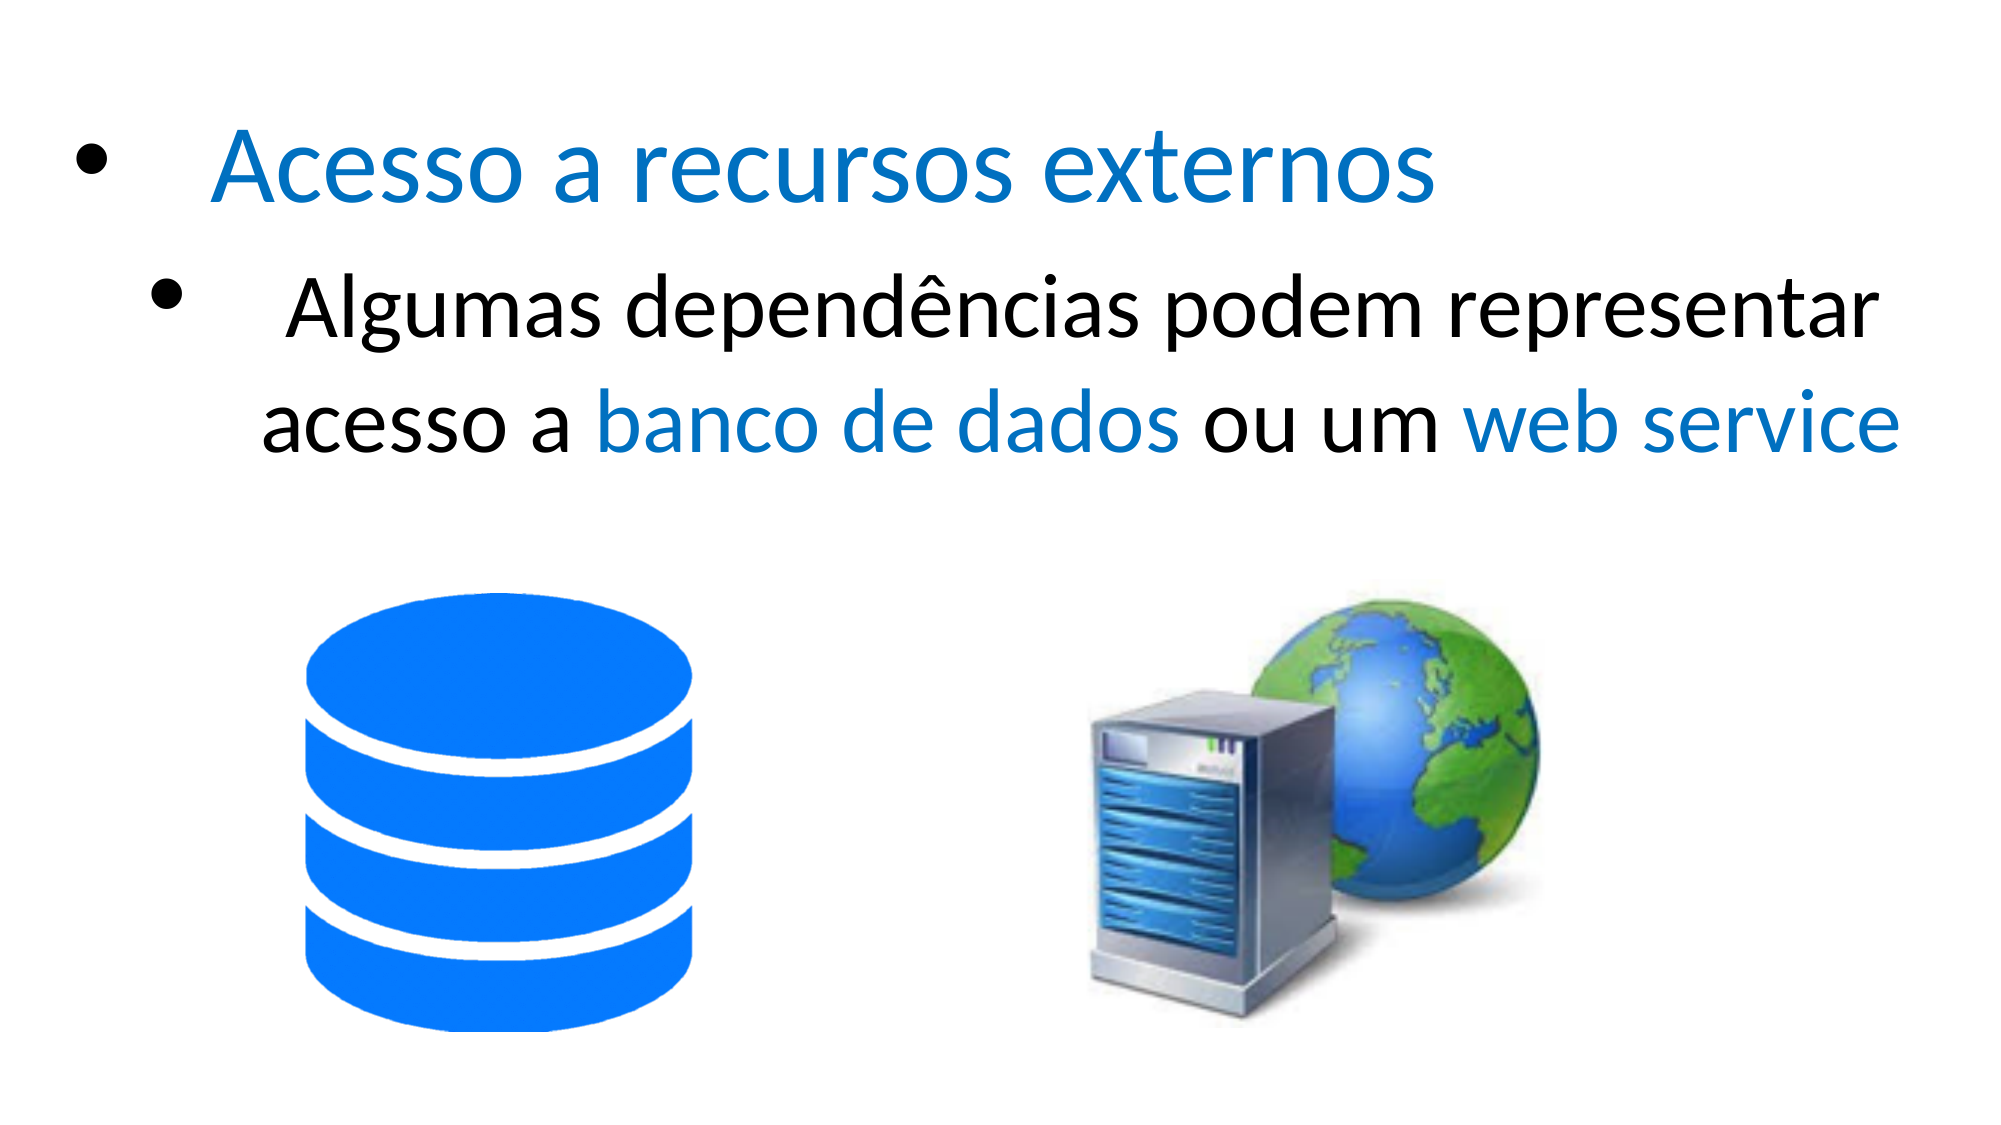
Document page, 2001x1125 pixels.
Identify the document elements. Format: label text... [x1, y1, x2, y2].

picture [291, 593, 693, 1042]
picture [1053, 579, 1562, 1028]
text_box Acesso a recursos externos Algumas dependências podem representar acesso a banco de dados ou um web service [57, 83, 1961, 478]
